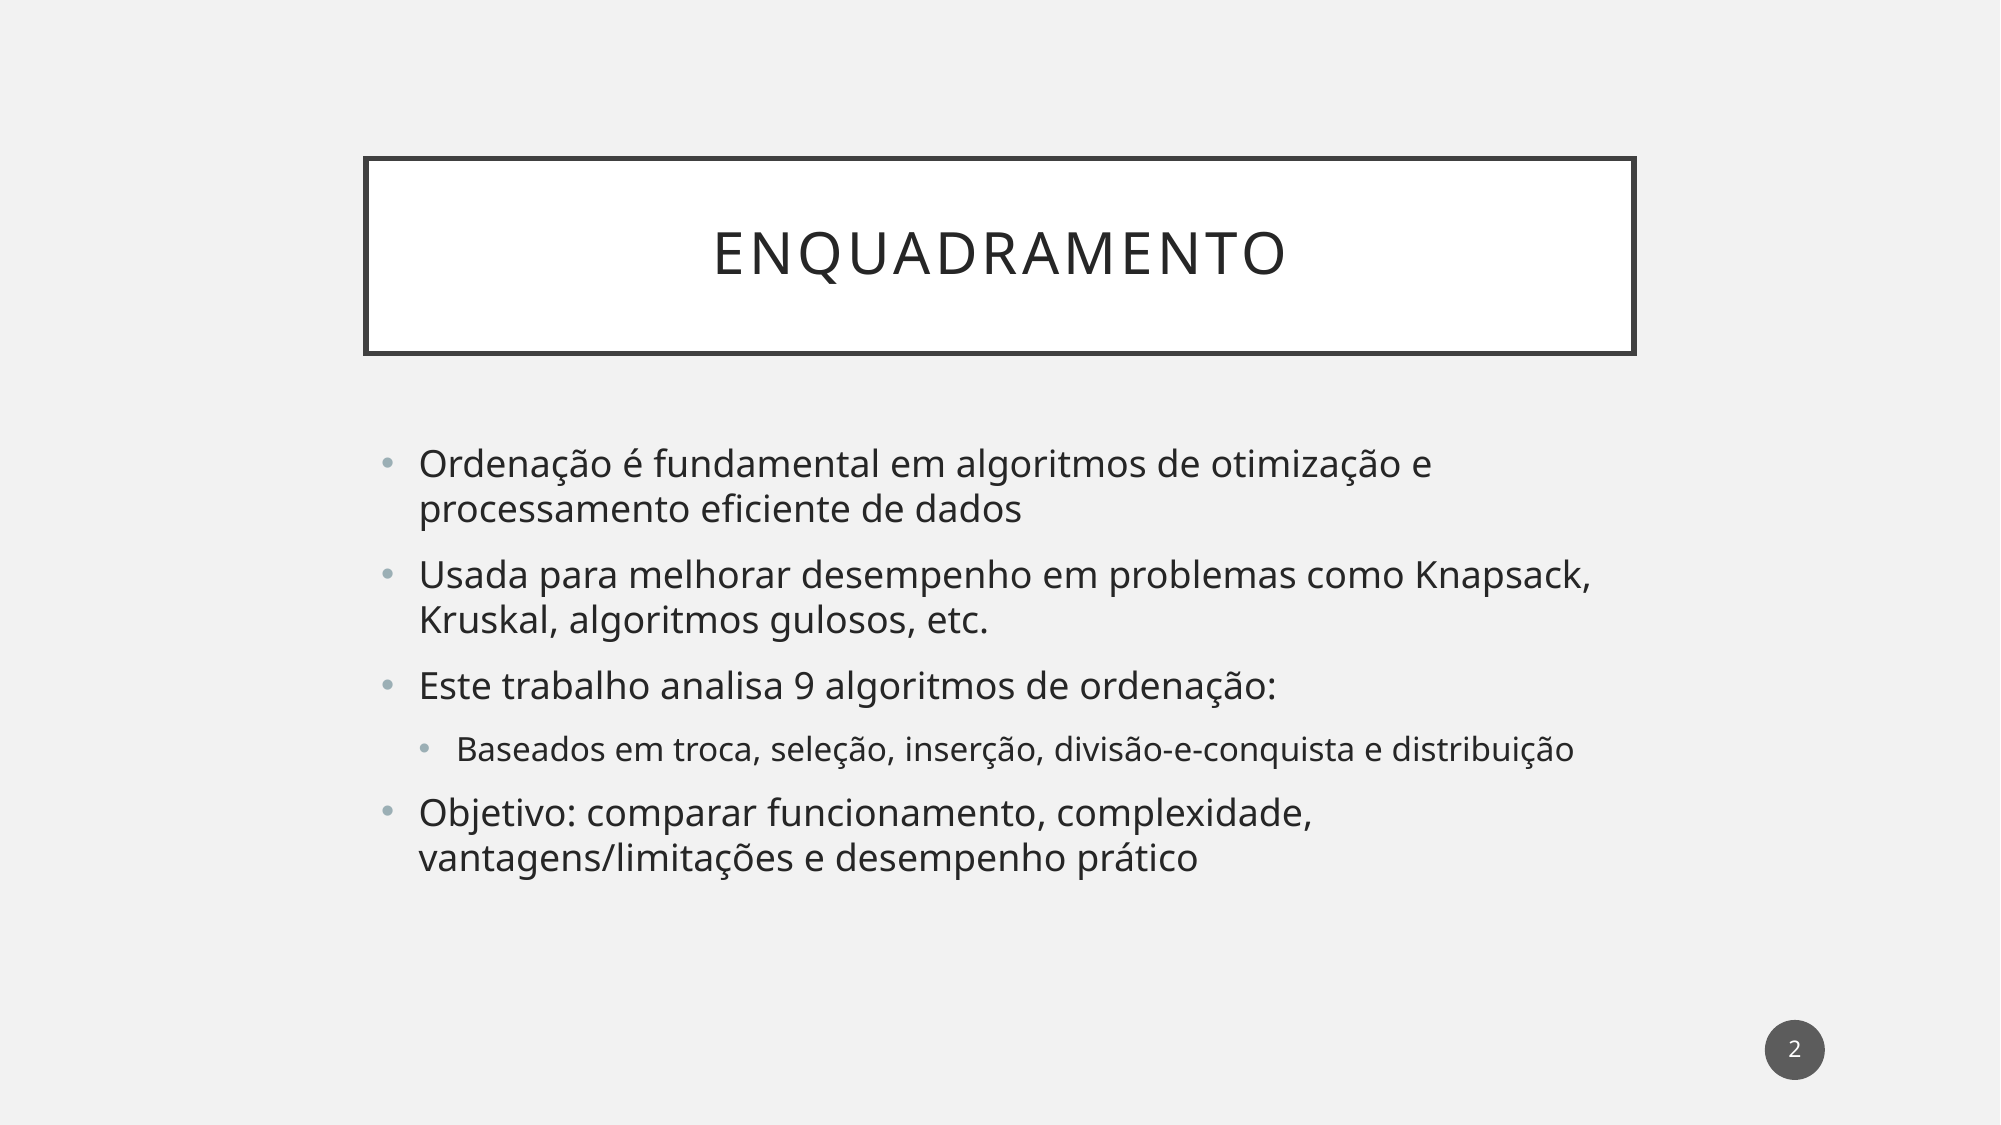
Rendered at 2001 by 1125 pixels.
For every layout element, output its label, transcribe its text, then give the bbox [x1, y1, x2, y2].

list Ordenação é fundamental em algoritmos de otimização e processamento eficiente de dados Usada para melhorar desempenho em problemas como Knapsack, Kruskal, algoritmos gulosos, etc. Este trabalho analisa 9 algoritmos de ordenação: Baseados em troca, seleção, inserção, divisão-e-conquista e distribuição Objetivo: comparar funcionamento, complexidade, vantagens/limitações e desempenho prático [366, 432, 1634, 942]
title Enquadramento [363, 156, 1637, 356]
slide_number 2 [1764, 1019, 1825, 1080]
